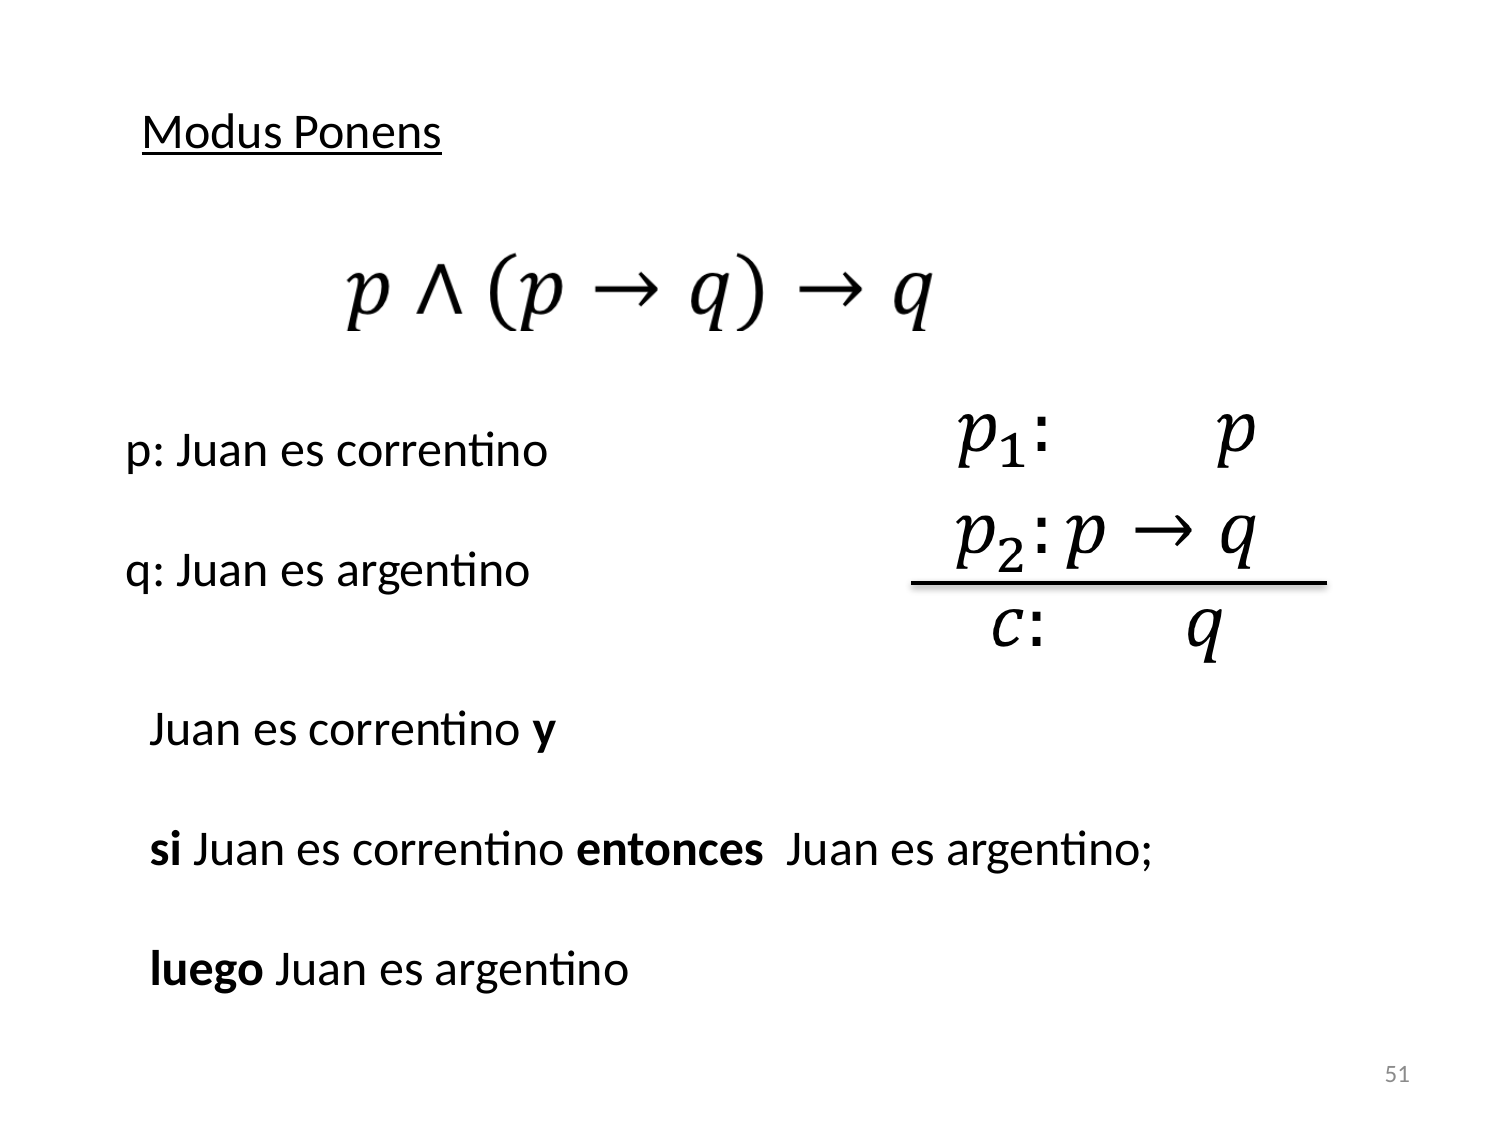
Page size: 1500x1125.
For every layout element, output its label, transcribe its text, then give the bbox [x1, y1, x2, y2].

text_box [0, 231, 1500, 331]
slide_number 51 [1074, 1042, 1425, 1103]
text_box Juan es correntino y si Juan es correntino entonces Juan es argentino; luego Juan es argentino [134, 688, 1238, 1004]
text_box Modus Ponens [126, 91, 1231, 166]
text_box p: Juan es correntino q: Juan es argentino [111, 408, 279, 604]
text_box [283, 404, 1500, 665]
